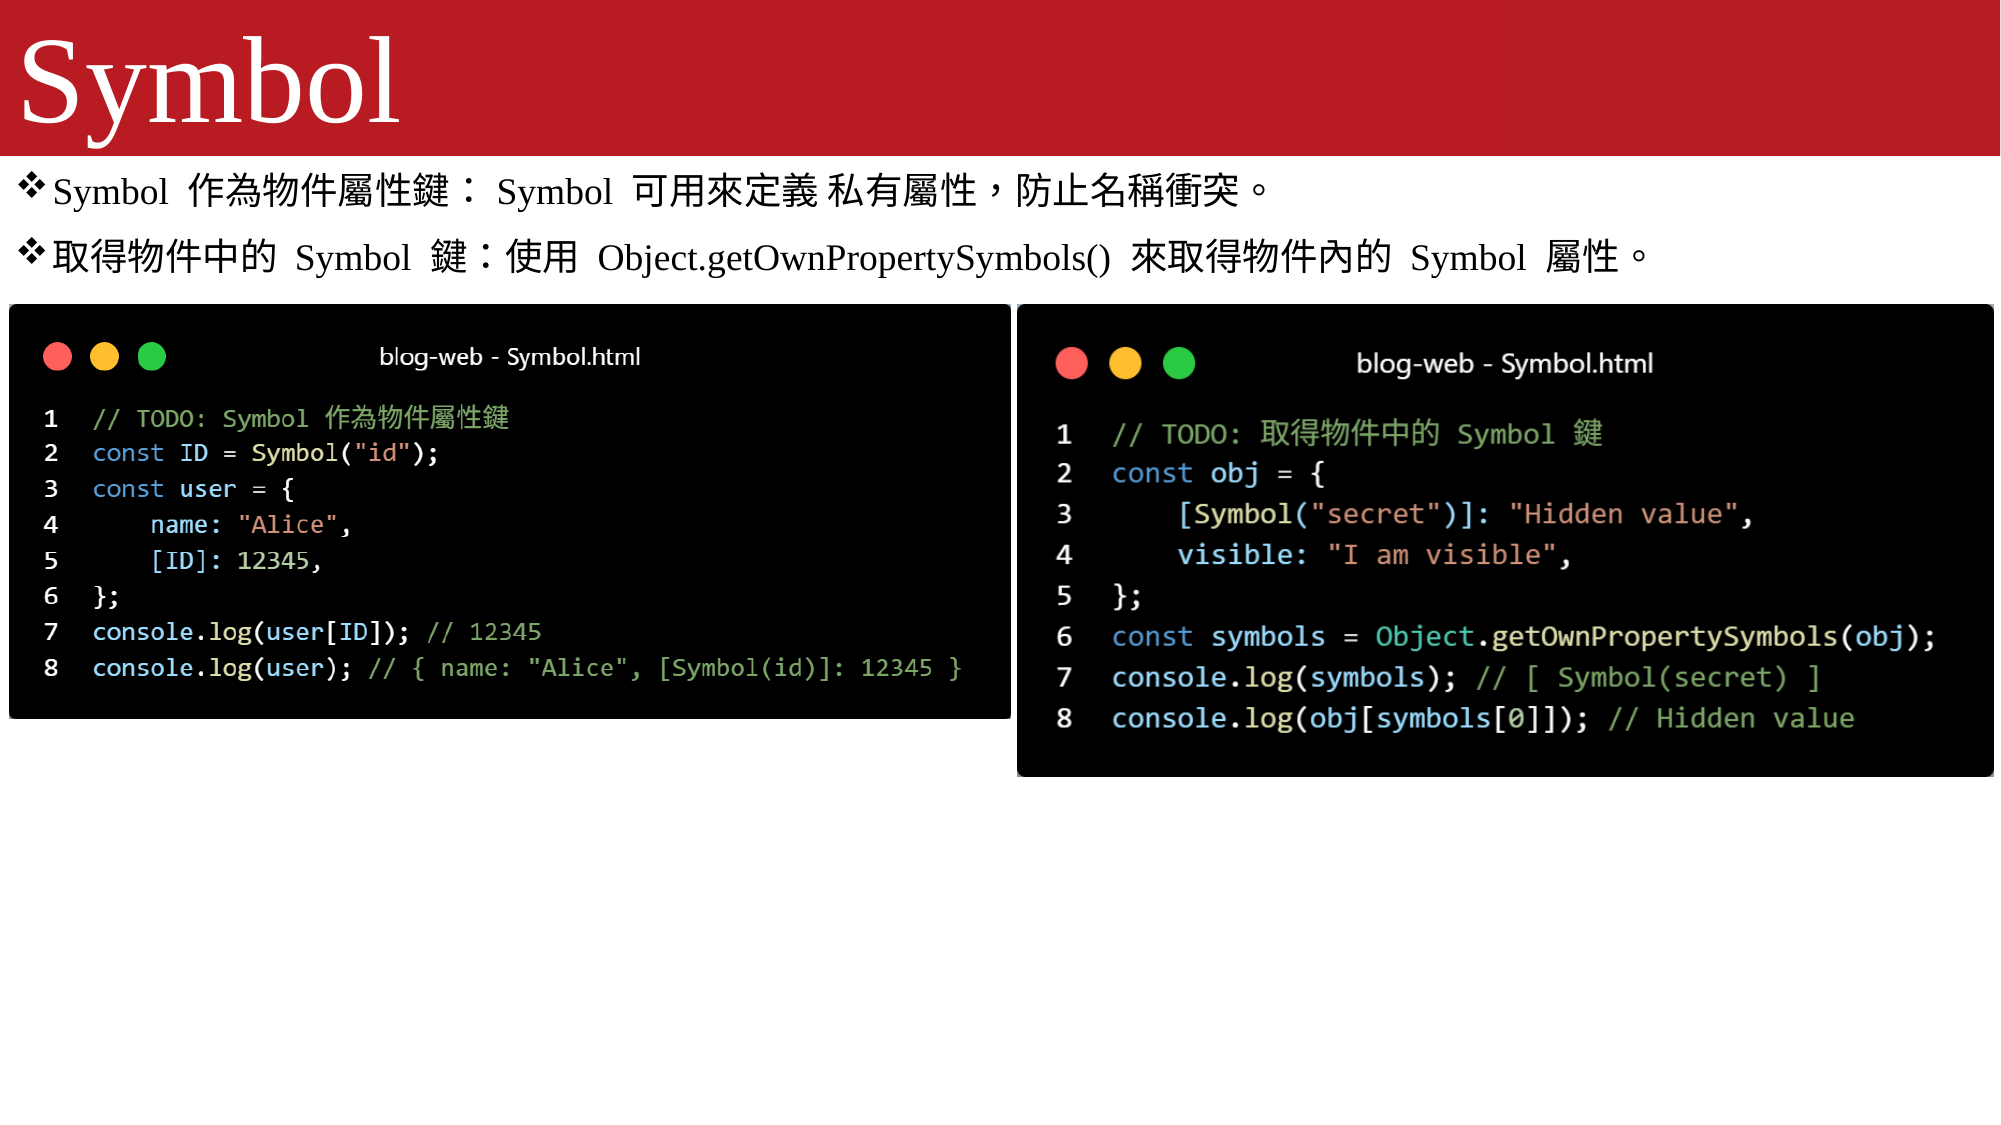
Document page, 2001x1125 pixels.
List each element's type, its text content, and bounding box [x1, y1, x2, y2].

list Symbol 作為物件屬性鍵：Symbol 可用來定義 私有屬性，防止名稱衝突。 取得物件中的 Symbol 鍵：使用 Object.getOwnPropertySymbols() 來取得物件內的 Symbol 屬性。 [0, 159, 1988, 987]
title Symbol [1, 0, 1727, 156]
picture [9, 304, 1011, 719]
picture [1017, 304, 1994, 777]
